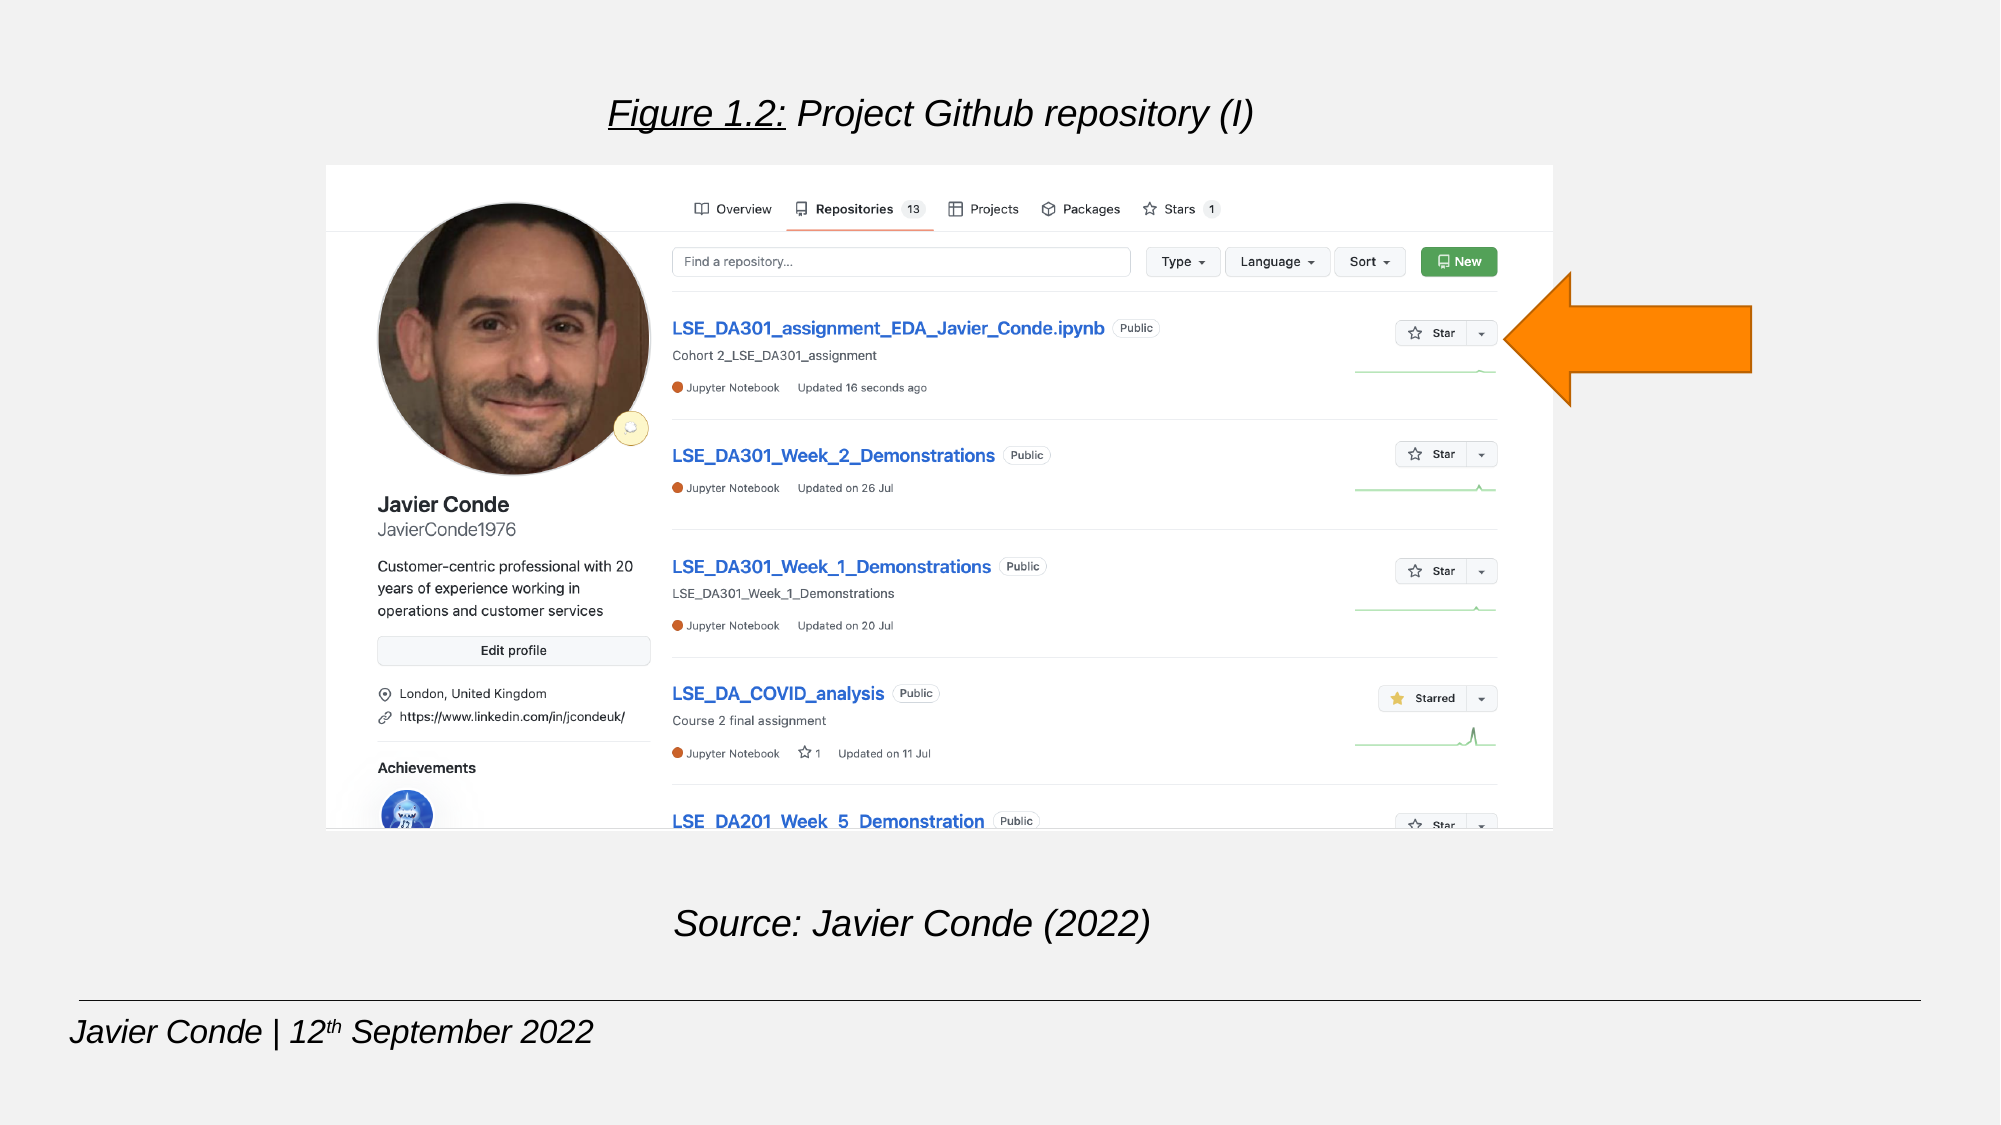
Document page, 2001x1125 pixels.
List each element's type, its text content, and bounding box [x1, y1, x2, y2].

picture [87, 1006, 180, 1098]
text_box [1553, 270, 1753, 408]
picture [326, 165, 1553, 831]
text_box [56, 1005, 211, 1105]
text_box Figure 1.2: Project Github repository (I) Source: Javier Conde (2022) [122, 58, 1703, 952]
text_box Javier Conde | 12th September 2022 [69, 1006, 1913, 1125]
